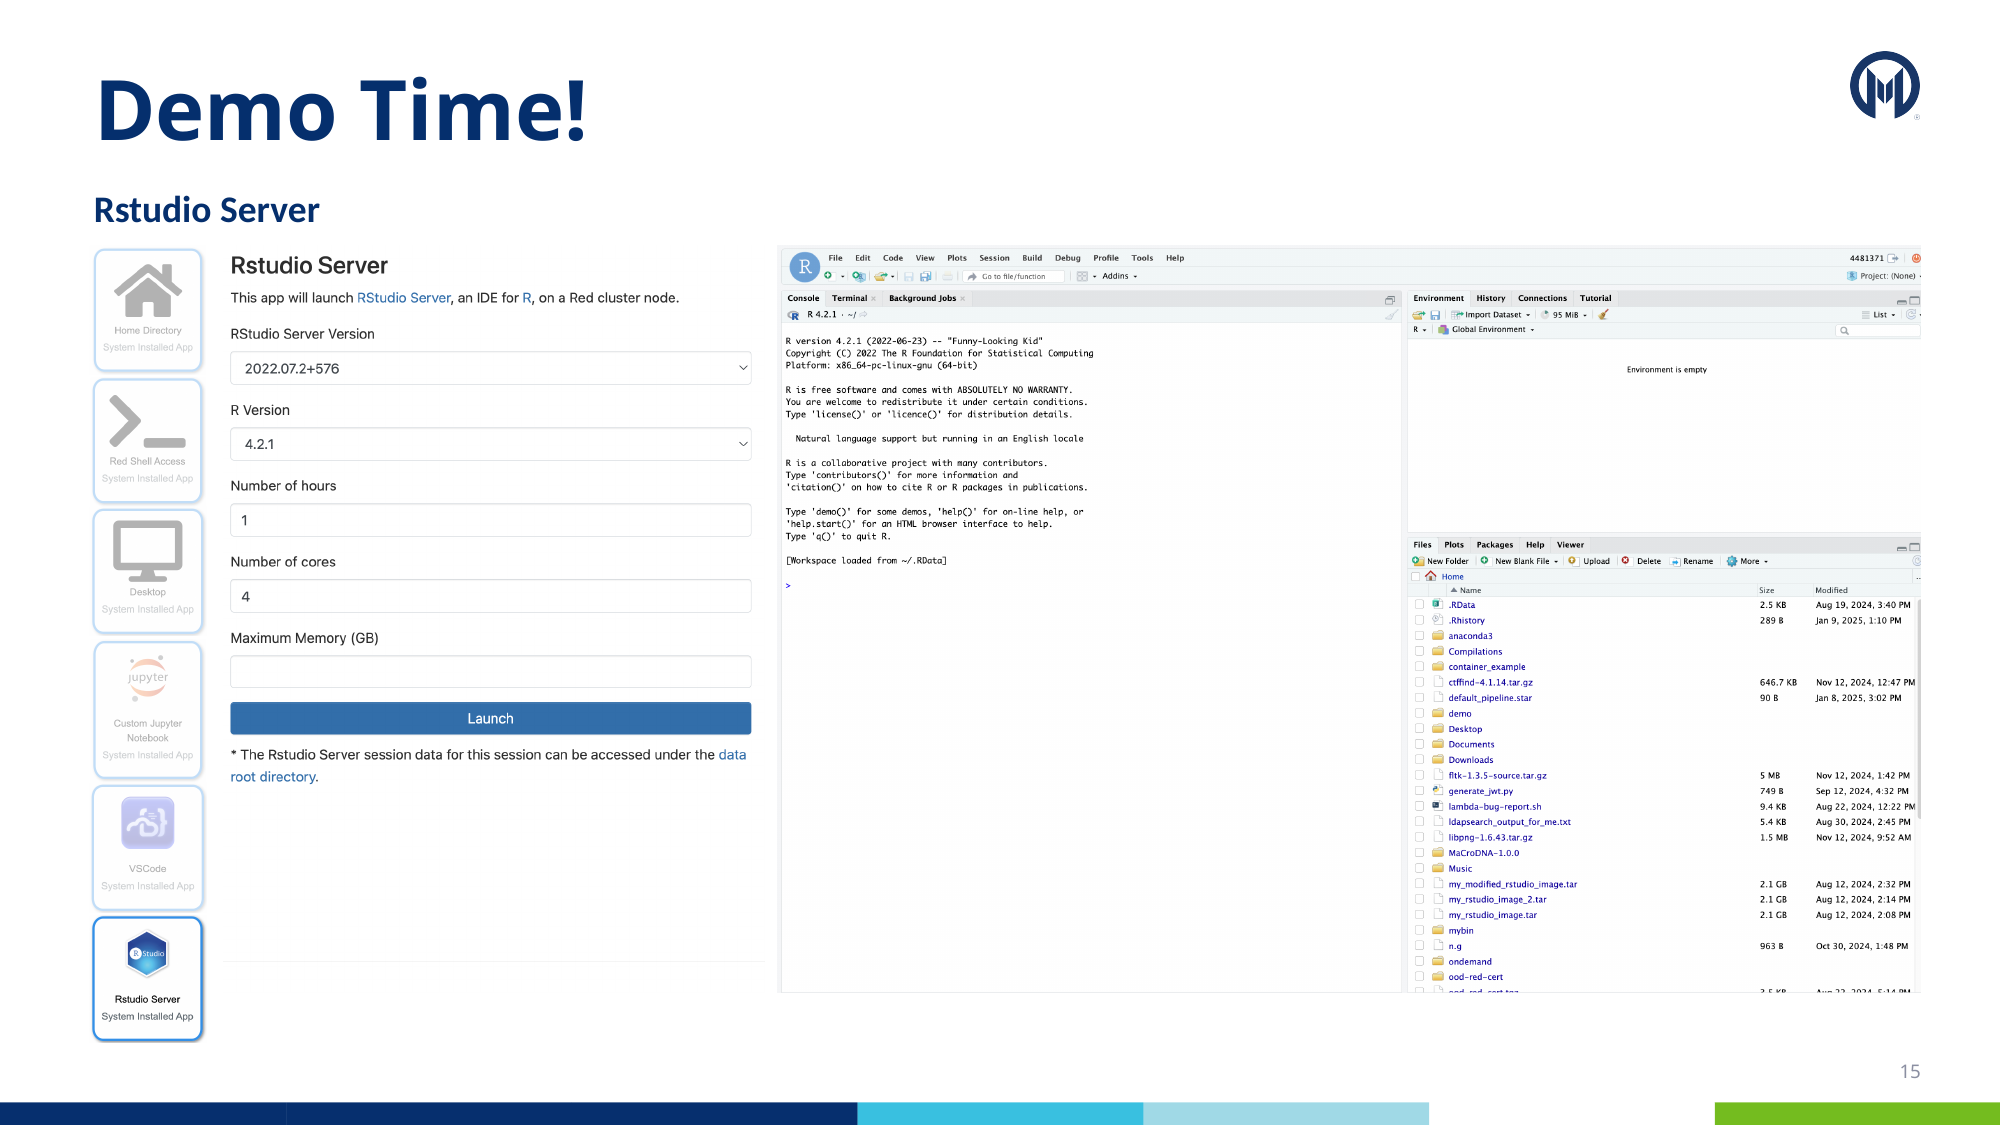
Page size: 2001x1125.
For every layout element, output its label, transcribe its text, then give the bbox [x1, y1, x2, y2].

picture [89, 915, 207, 1043]
picture [1850, 51, 1920, 120]
picture [89, 639, 207, 914]
picture [777, 245, 1921, 993]
text_box Demo Time! [78, 48, 1748, 165]
picture [223, 245, 765, 993]
picture [89, 377, 207, 636]
slide_number 15 [1862, 1042, 1937, 1103]
picture [0, 1102, 2000, 1125]
picture [89, 245, 206, 375]
text_box Rstudio Server [79, 132, 369, 317]
